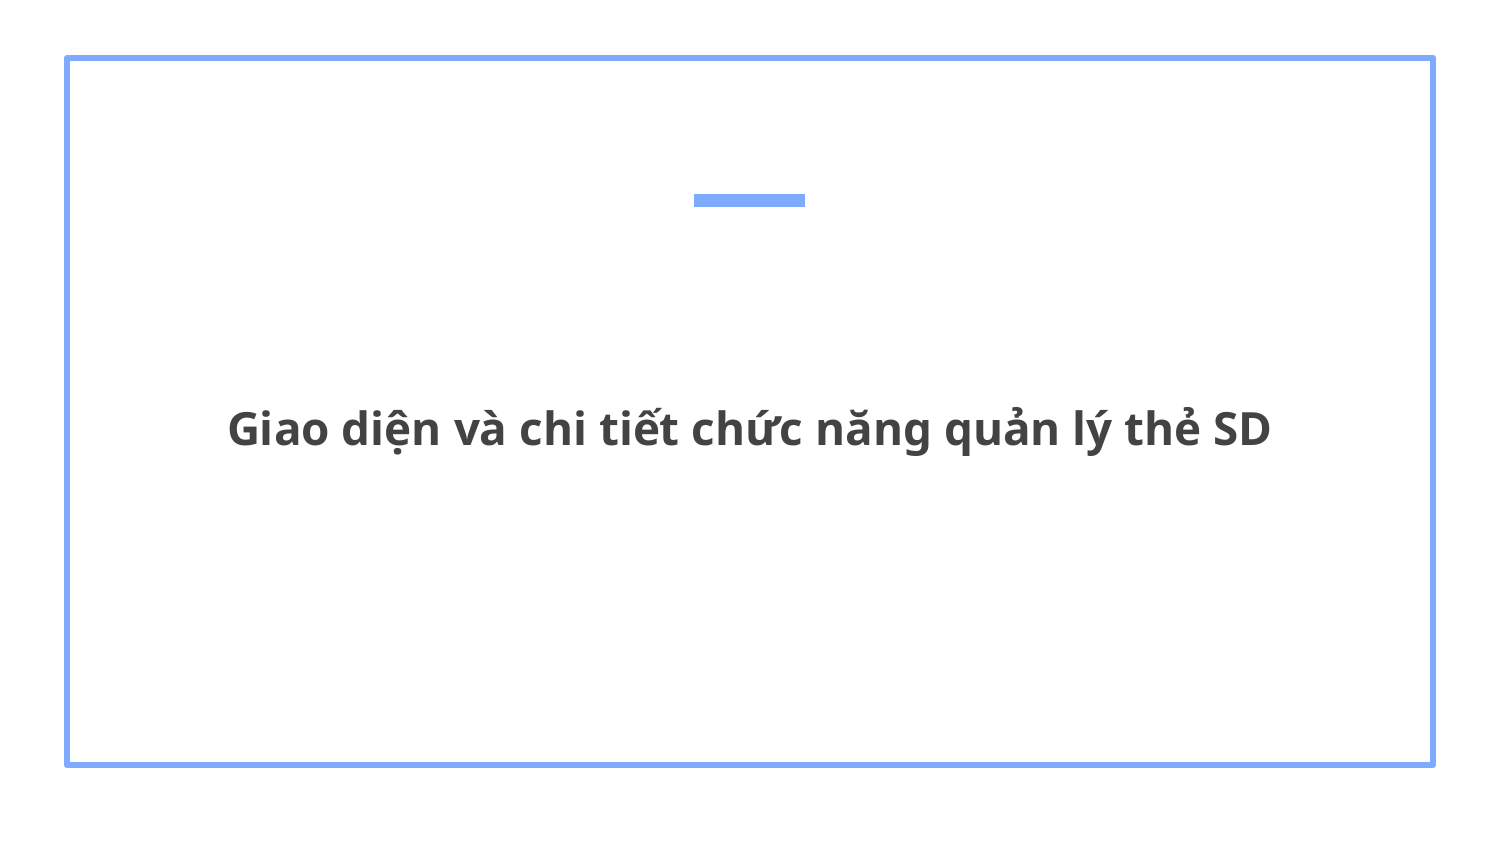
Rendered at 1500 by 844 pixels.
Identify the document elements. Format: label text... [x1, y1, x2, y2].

title Giao diện và chi tiết chức năng quản lý thẻ SD [183, 374, 1317, 470]
